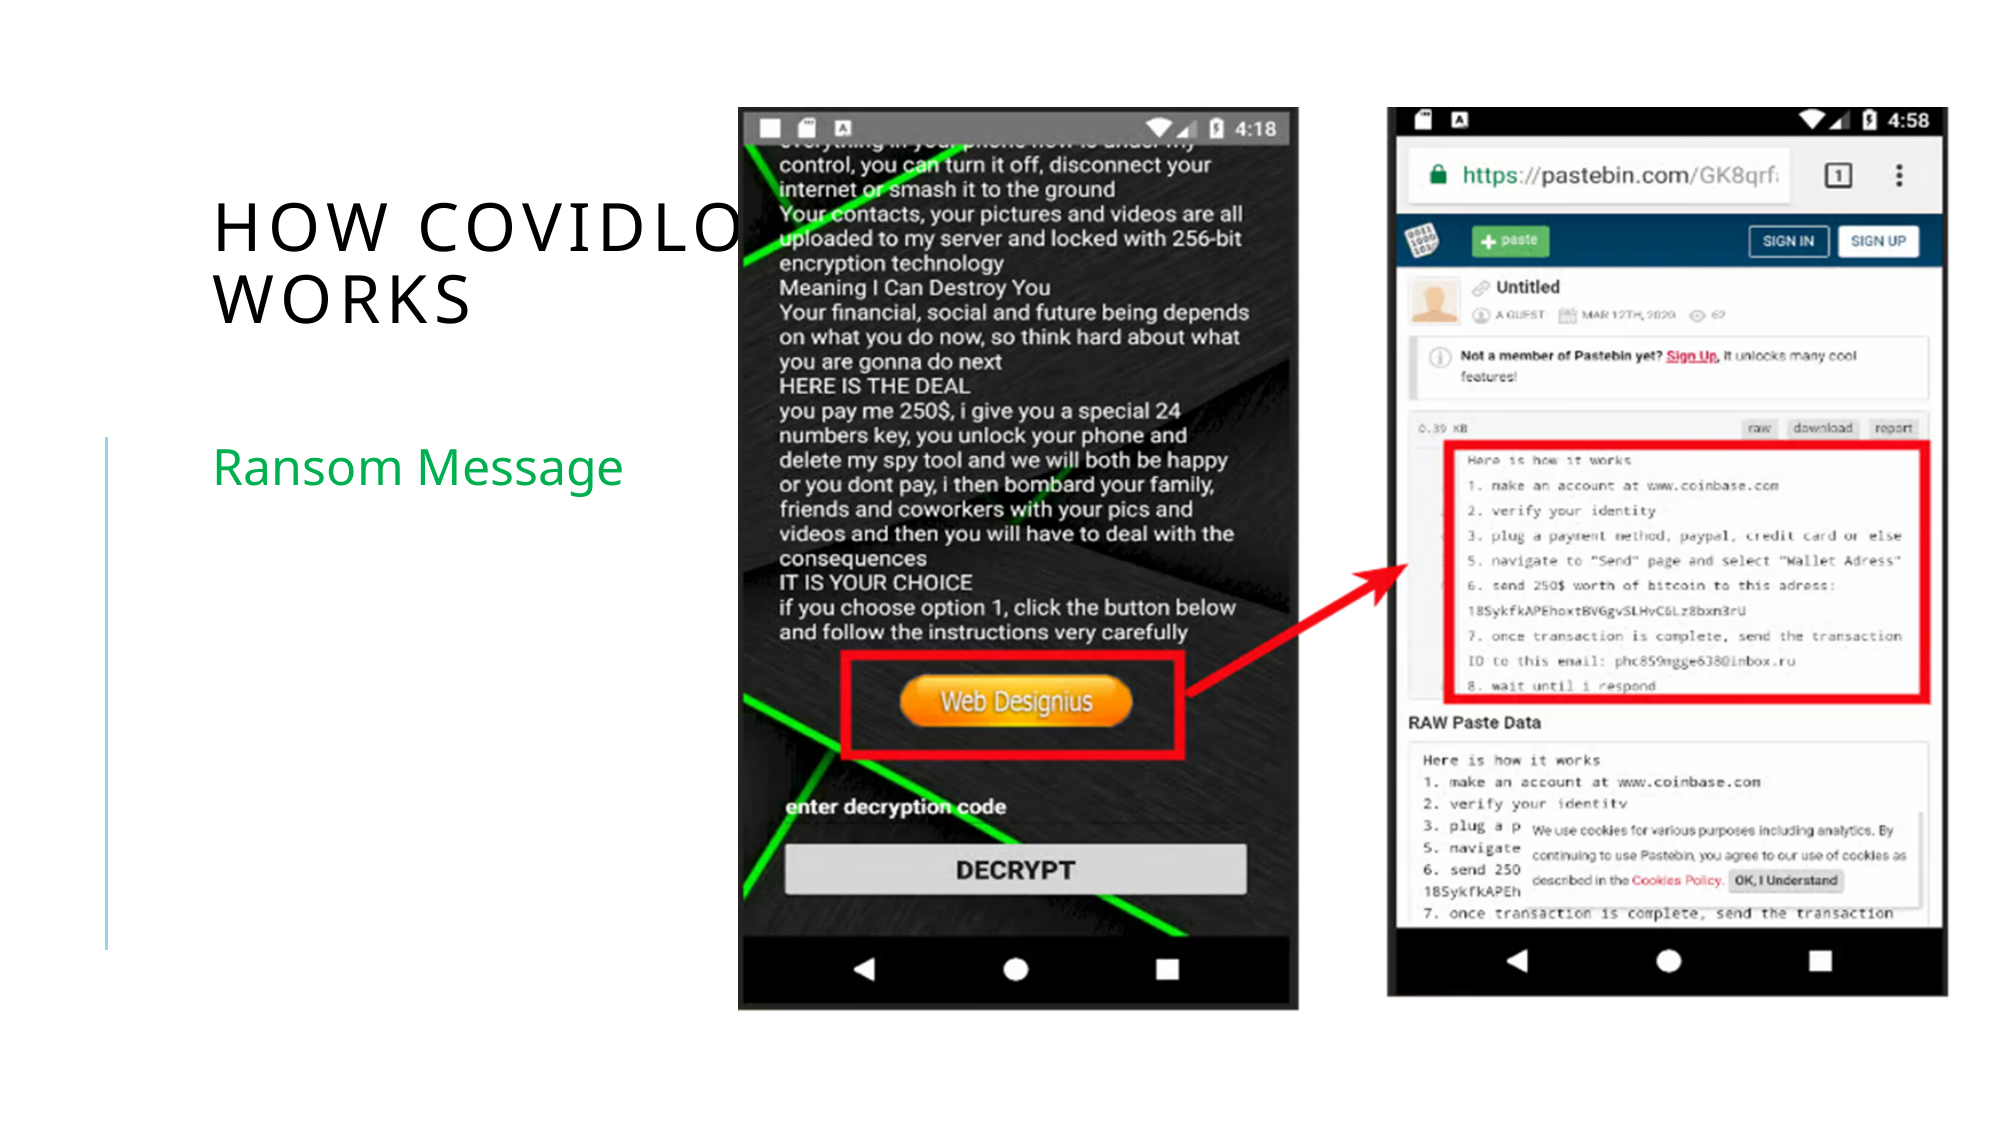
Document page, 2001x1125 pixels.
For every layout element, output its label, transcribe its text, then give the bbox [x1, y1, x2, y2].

text_box Ransom Message [213, 435, 738, 1002]
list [738, 107, 1961, 1022]
title How CovidLock Works [213, 75, 859, 338]
